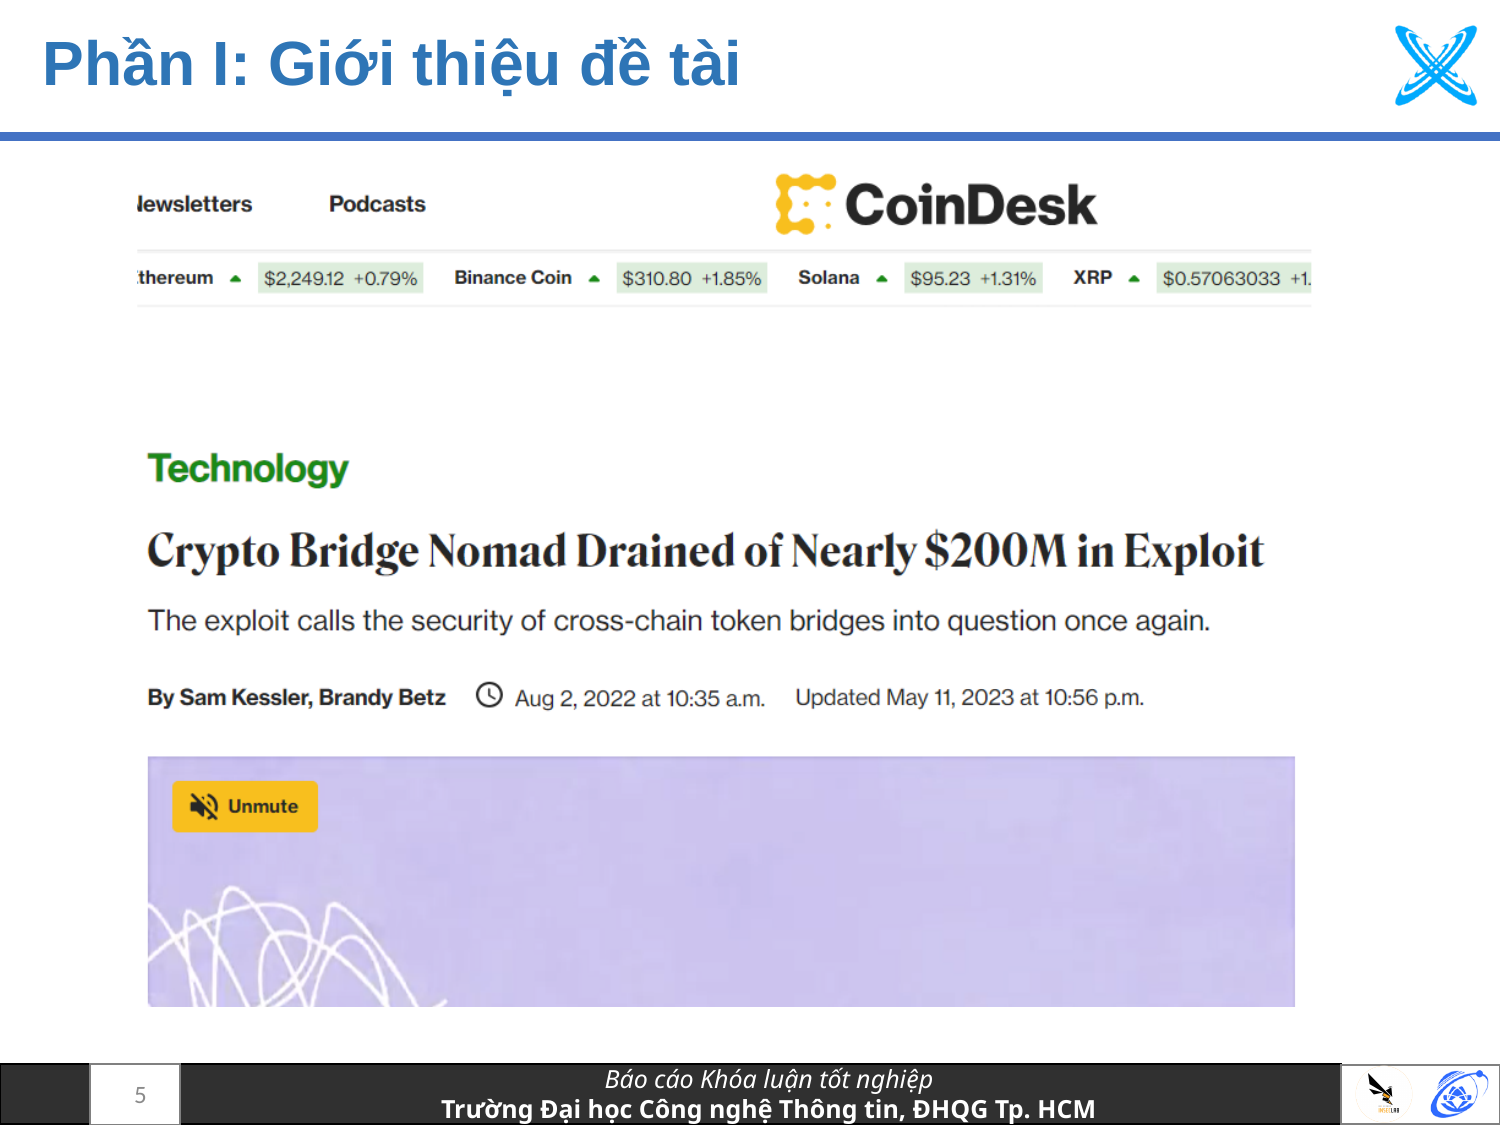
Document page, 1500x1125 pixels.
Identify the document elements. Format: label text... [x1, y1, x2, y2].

picture [1377, 5, 1493, 125]
picture [1426, 1053, 1495, 1125]
picture [1352, 1062, 1416, 1125]
title Phần I: Giới thiệu đề tài [27, 23, 1376, 108]
slide_number 5 [95, 1063, 162, 1124]
picture [137, 164, 1312, 1007]
